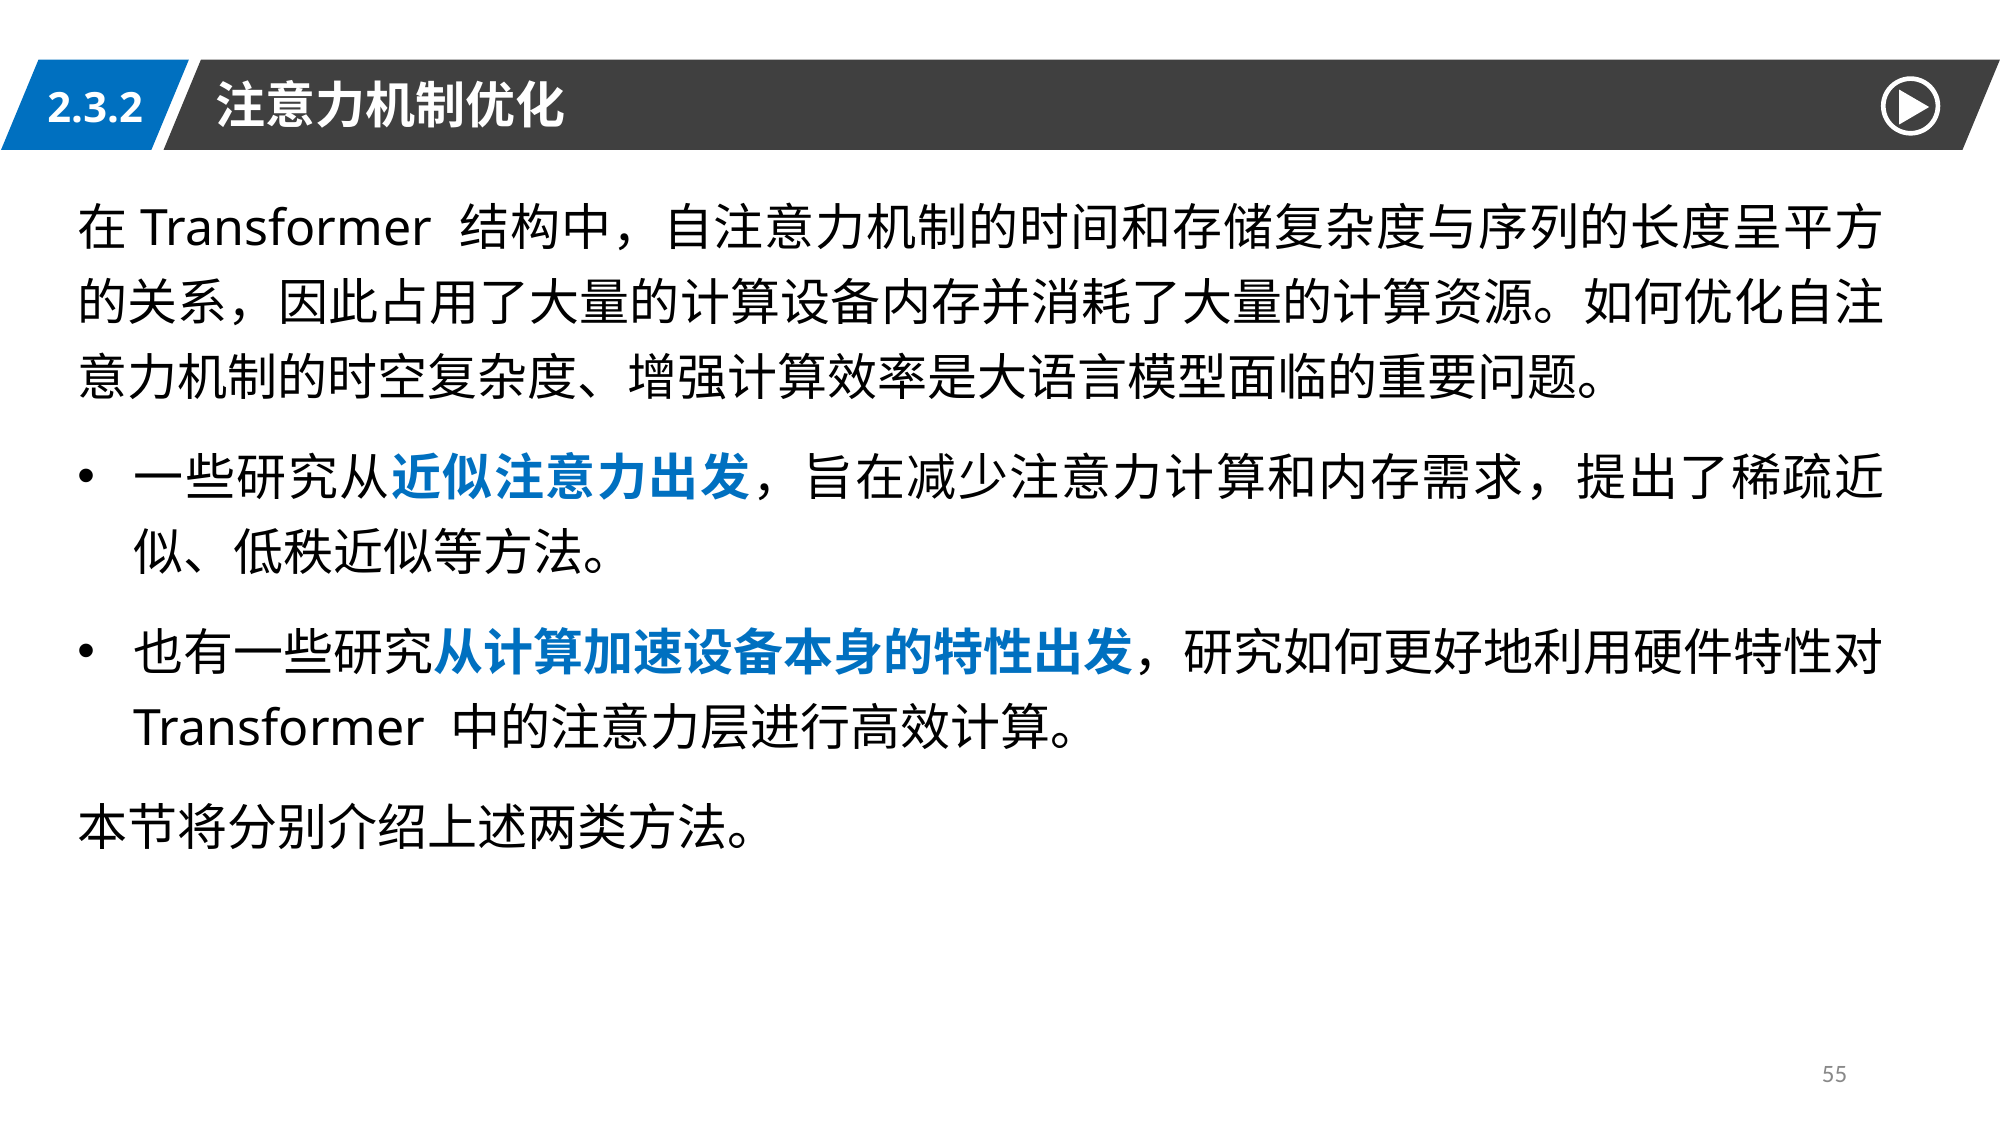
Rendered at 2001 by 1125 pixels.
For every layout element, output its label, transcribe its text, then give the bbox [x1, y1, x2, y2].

text_box 注意力机制优化 [200, 66, 581, 142]
text_box 2.3.2 [26, 73, 164, 138]
slide_number 55 [1412, 1042, 1863, 1103]
text_box [32, 59, 189, 120]
text_box 在Transformer 结构中，自注意力机制的时间和存储复杂度与序列的长度呈平方的关系，因此占用了大量的计算设备内存并消耗了大量的计算资源。如何优化自注意力机制的时空复杂度、增强计算效率是大语言模型面临的重要问题。 一些研究从近似注意力出发，旨在减少注意力计算和内存需求，提出了稀疏近似、低秩近似等方法。 也有一些研究从计算加速设备本身的特性出发，研究如何更好地利用硬件特性对Transformer 中的注意力层进行高效计算。 本节将分别介绍上述两类方法。 [62, 173, 1900, 863]
text_box [163, 59, 2000, 150]
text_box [1883, 78, 1939, 134]
text_box [1, 89, 157, 150]
